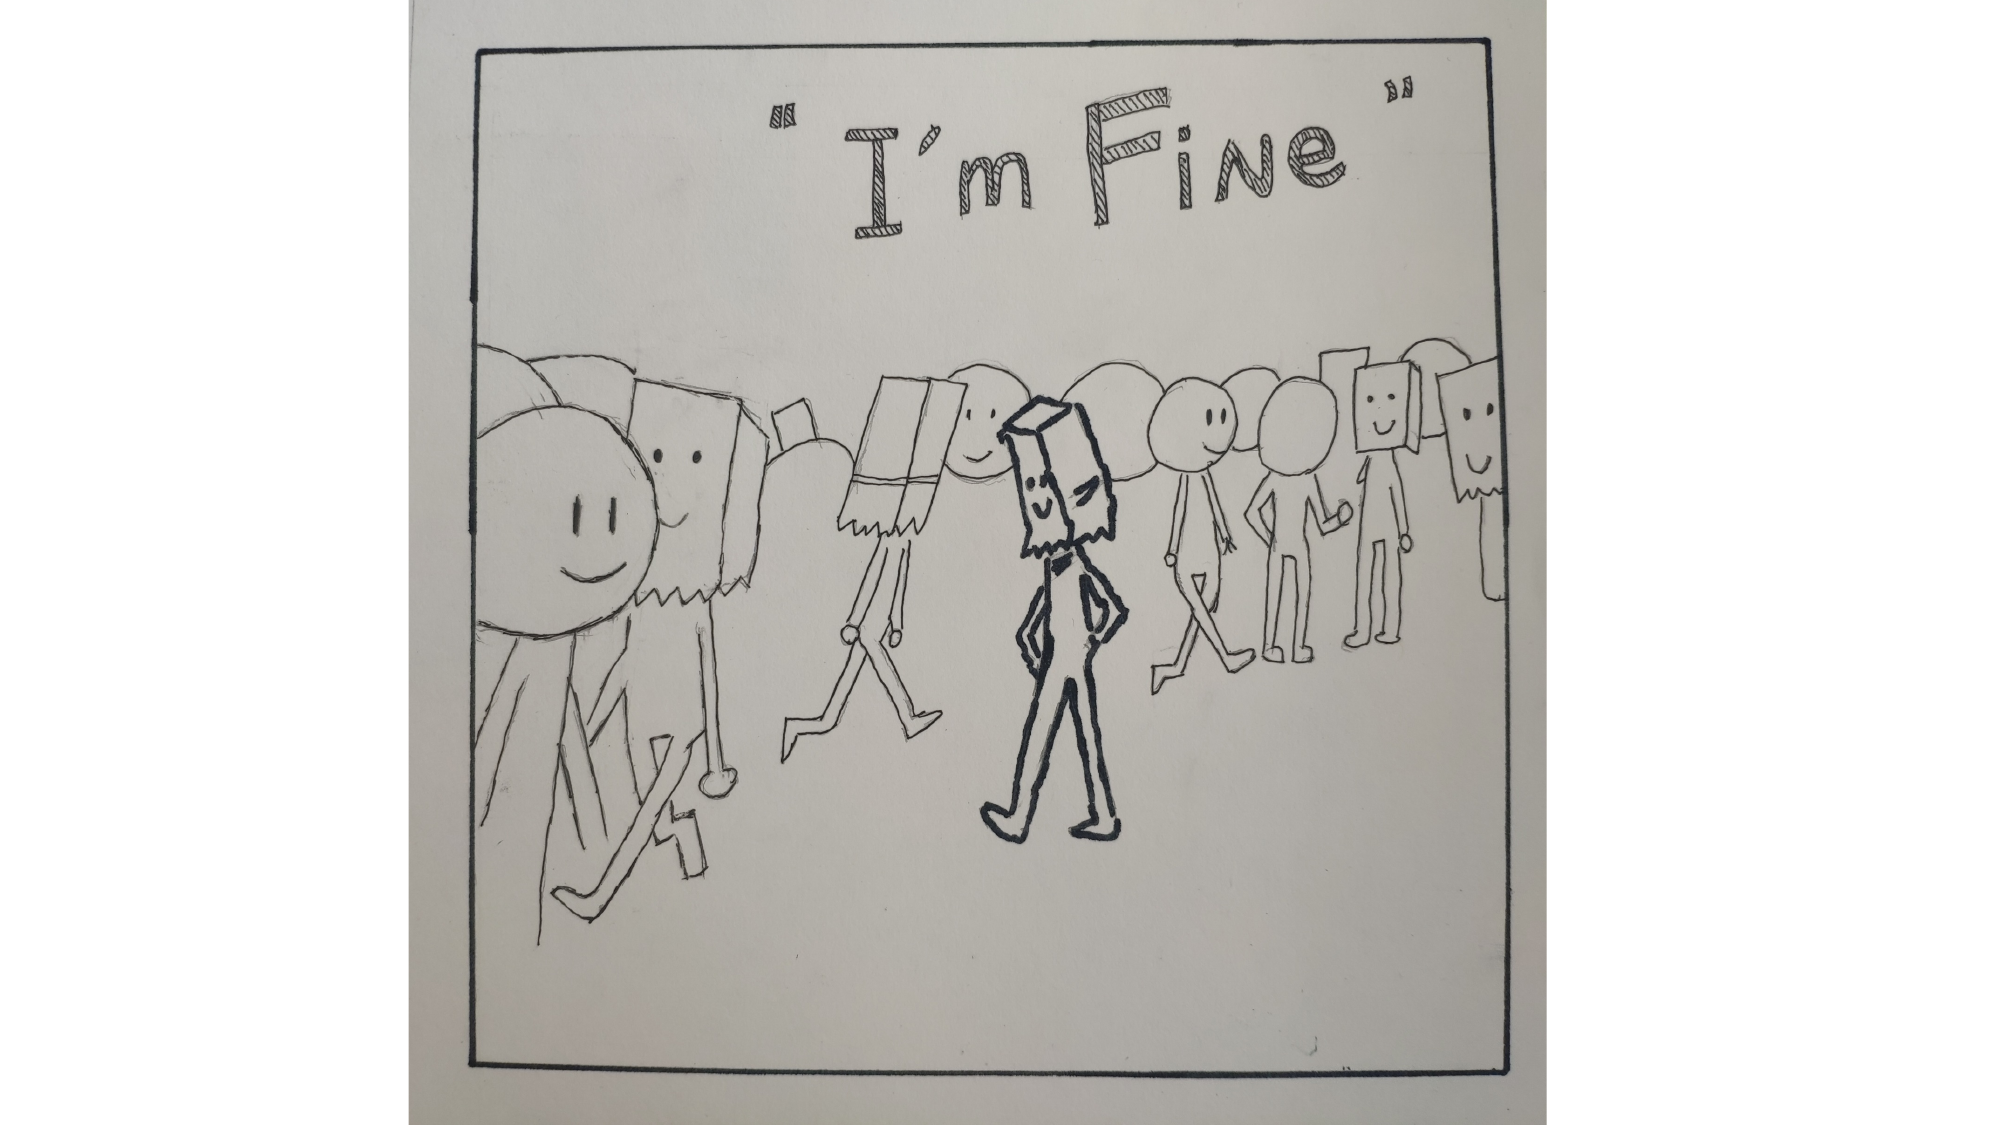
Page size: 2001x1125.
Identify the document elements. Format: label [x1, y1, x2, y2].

list [408, 0, 1547, 1125]
